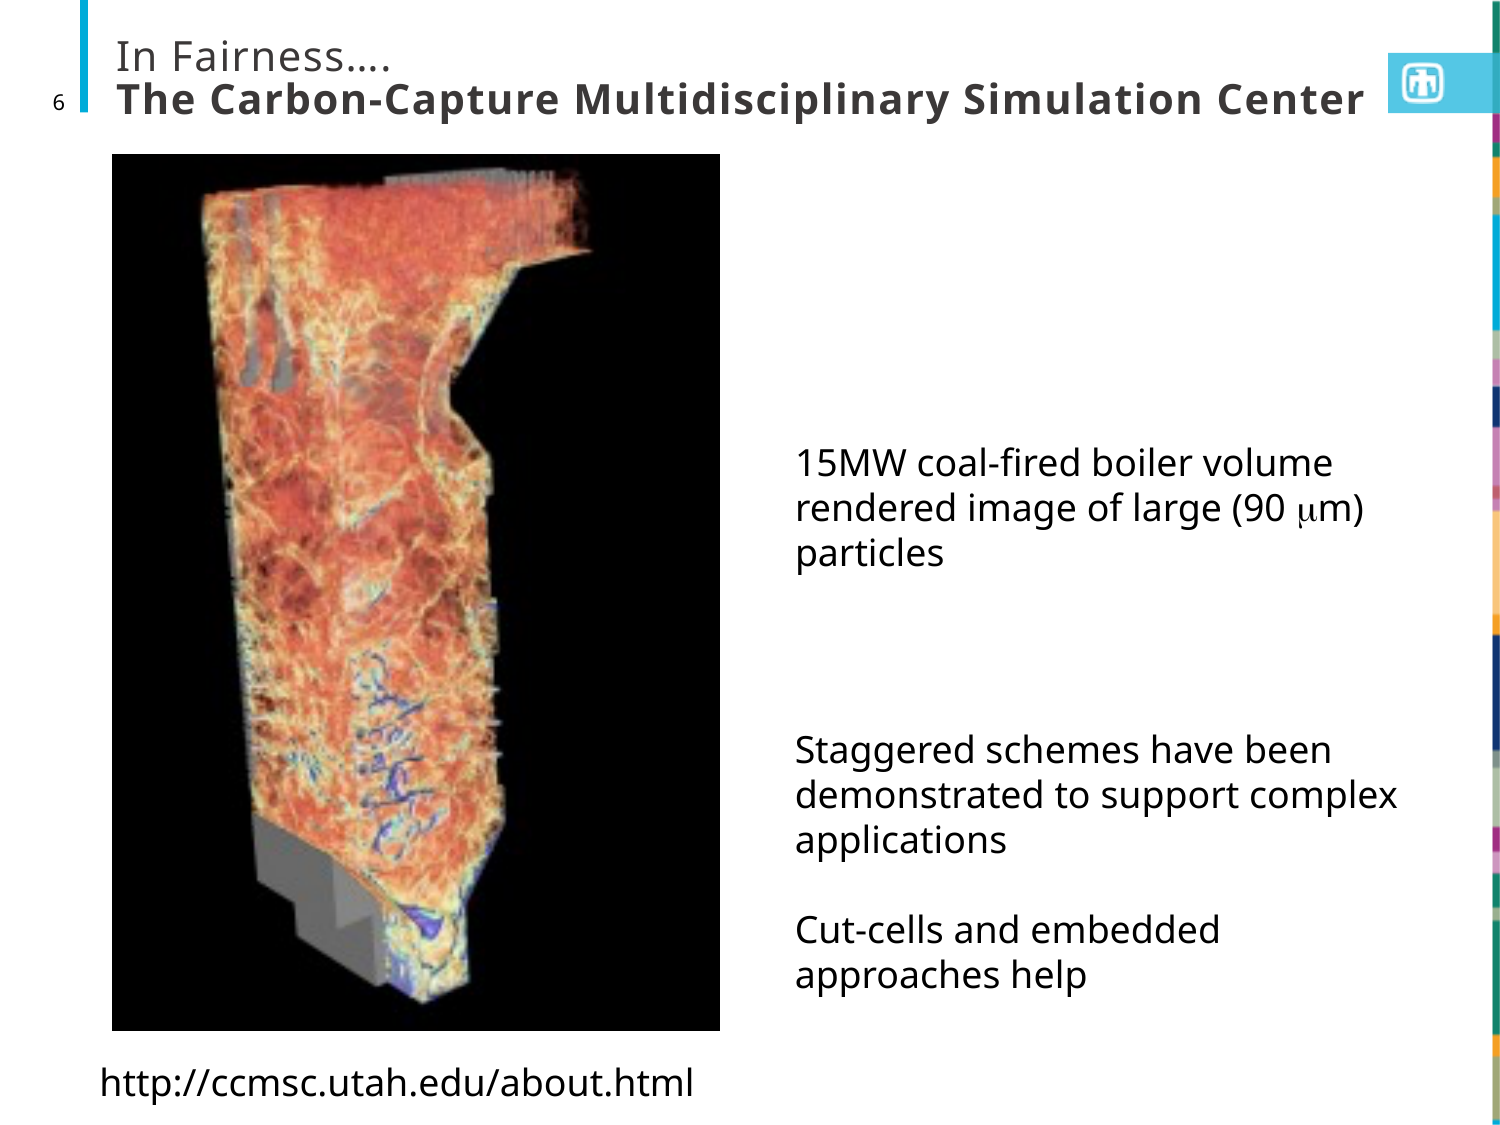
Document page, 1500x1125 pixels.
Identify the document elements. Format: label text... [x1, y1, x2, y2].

picture [1493, 1, 1500, 215]
picture [111, 153, 721, 1032]
title In Fairness…. The Carbon-Capture Multidisciplinary Simulation Center [101, 36, 1418, 131]
picture [1418, 62, 1445, 104]
text_box http://ccmsc.utah.edu/about.html [84, 1051, 711, 1112]
text_box 15MW coal-fired boiler volume rendered image of large (90 mm) particles [780, 431, 1500, 582]
picture [1493, 582, 1499, 1120]
slide_number 6 [7, 73, 80, 133]
picture [1493, 330, 1499, 431]
text_box Staggered schemes have been demonstrated to support complex applications Cut-cells and embedded approaches help [780, 719, 1416, 1004]
